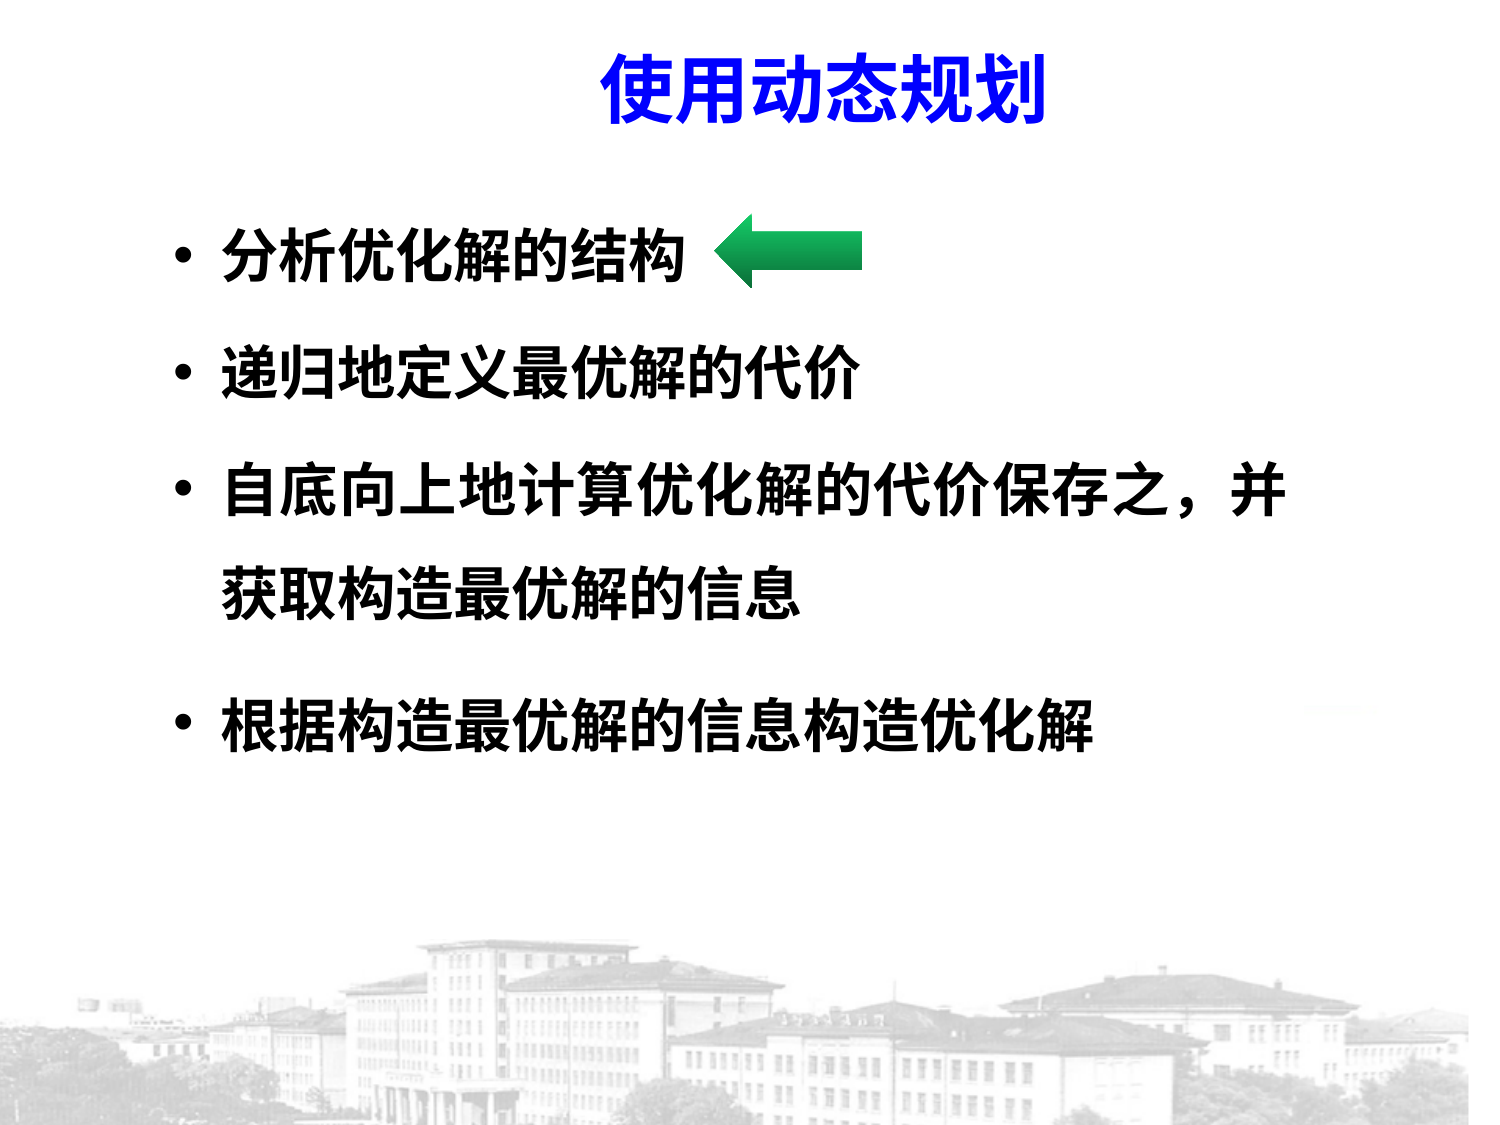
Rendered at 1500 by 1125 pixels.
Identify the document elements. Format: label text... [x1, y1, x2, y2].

text_box [712, 211, 865, 290]
text_box 使用动态规划 [584, 35, 1065, 140]
list 分析优化解的结构 递归地定义最优解的代价 自底向上地计算优化解的代价保存之，并获取构造最优解的信息 根据构造最优解的信息构造优化解 [83, 176, 1304, 940]
picture [0, 529, 1500, 1125]
